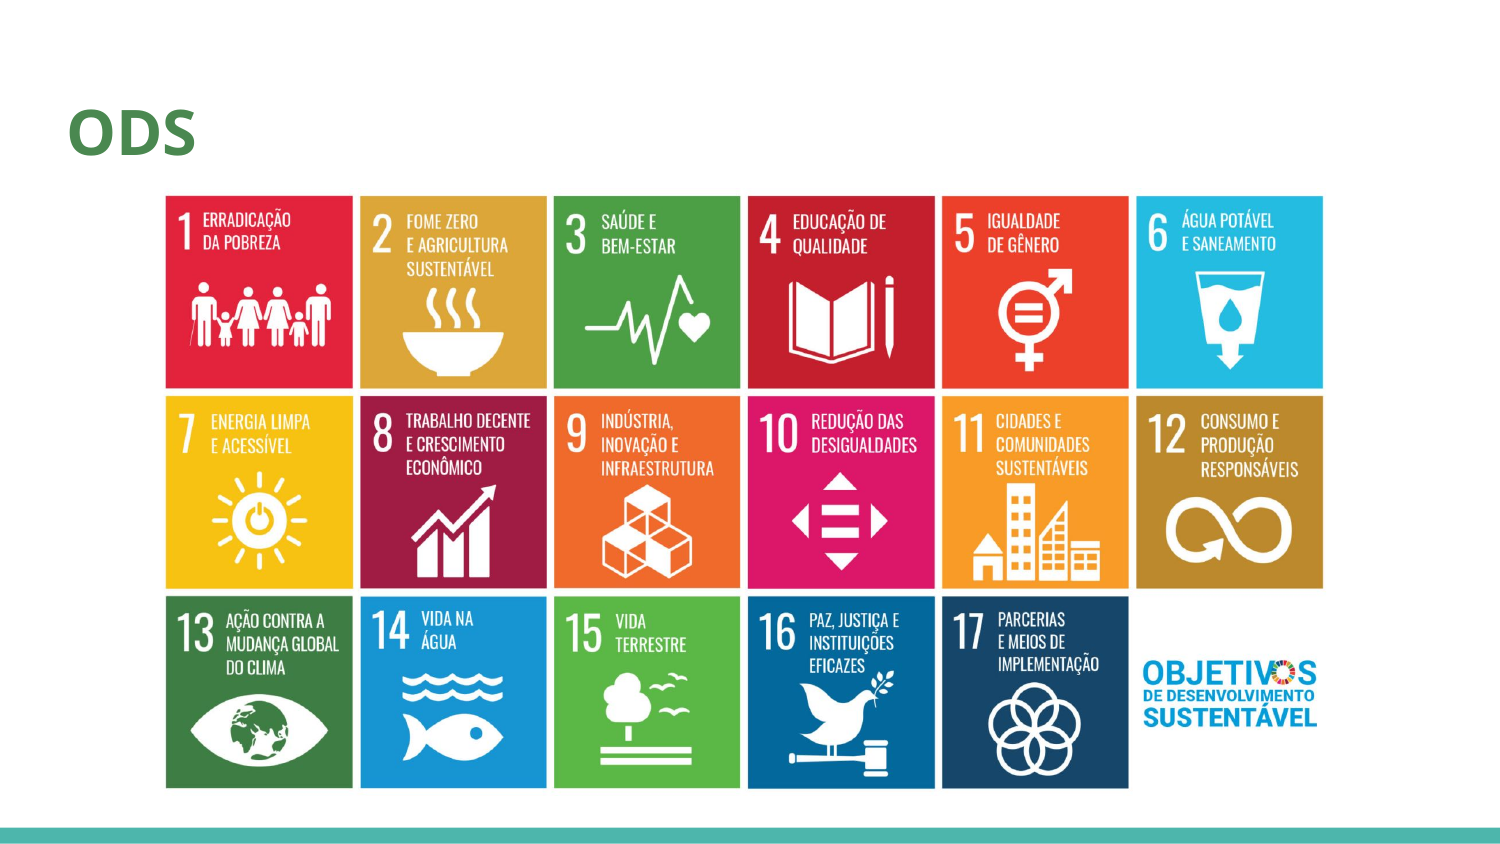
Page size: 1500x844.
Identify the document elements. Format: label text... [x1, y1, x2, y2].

title ODS [51, 72, 1449, 189]
picture [155, 188, 1335, 796]
